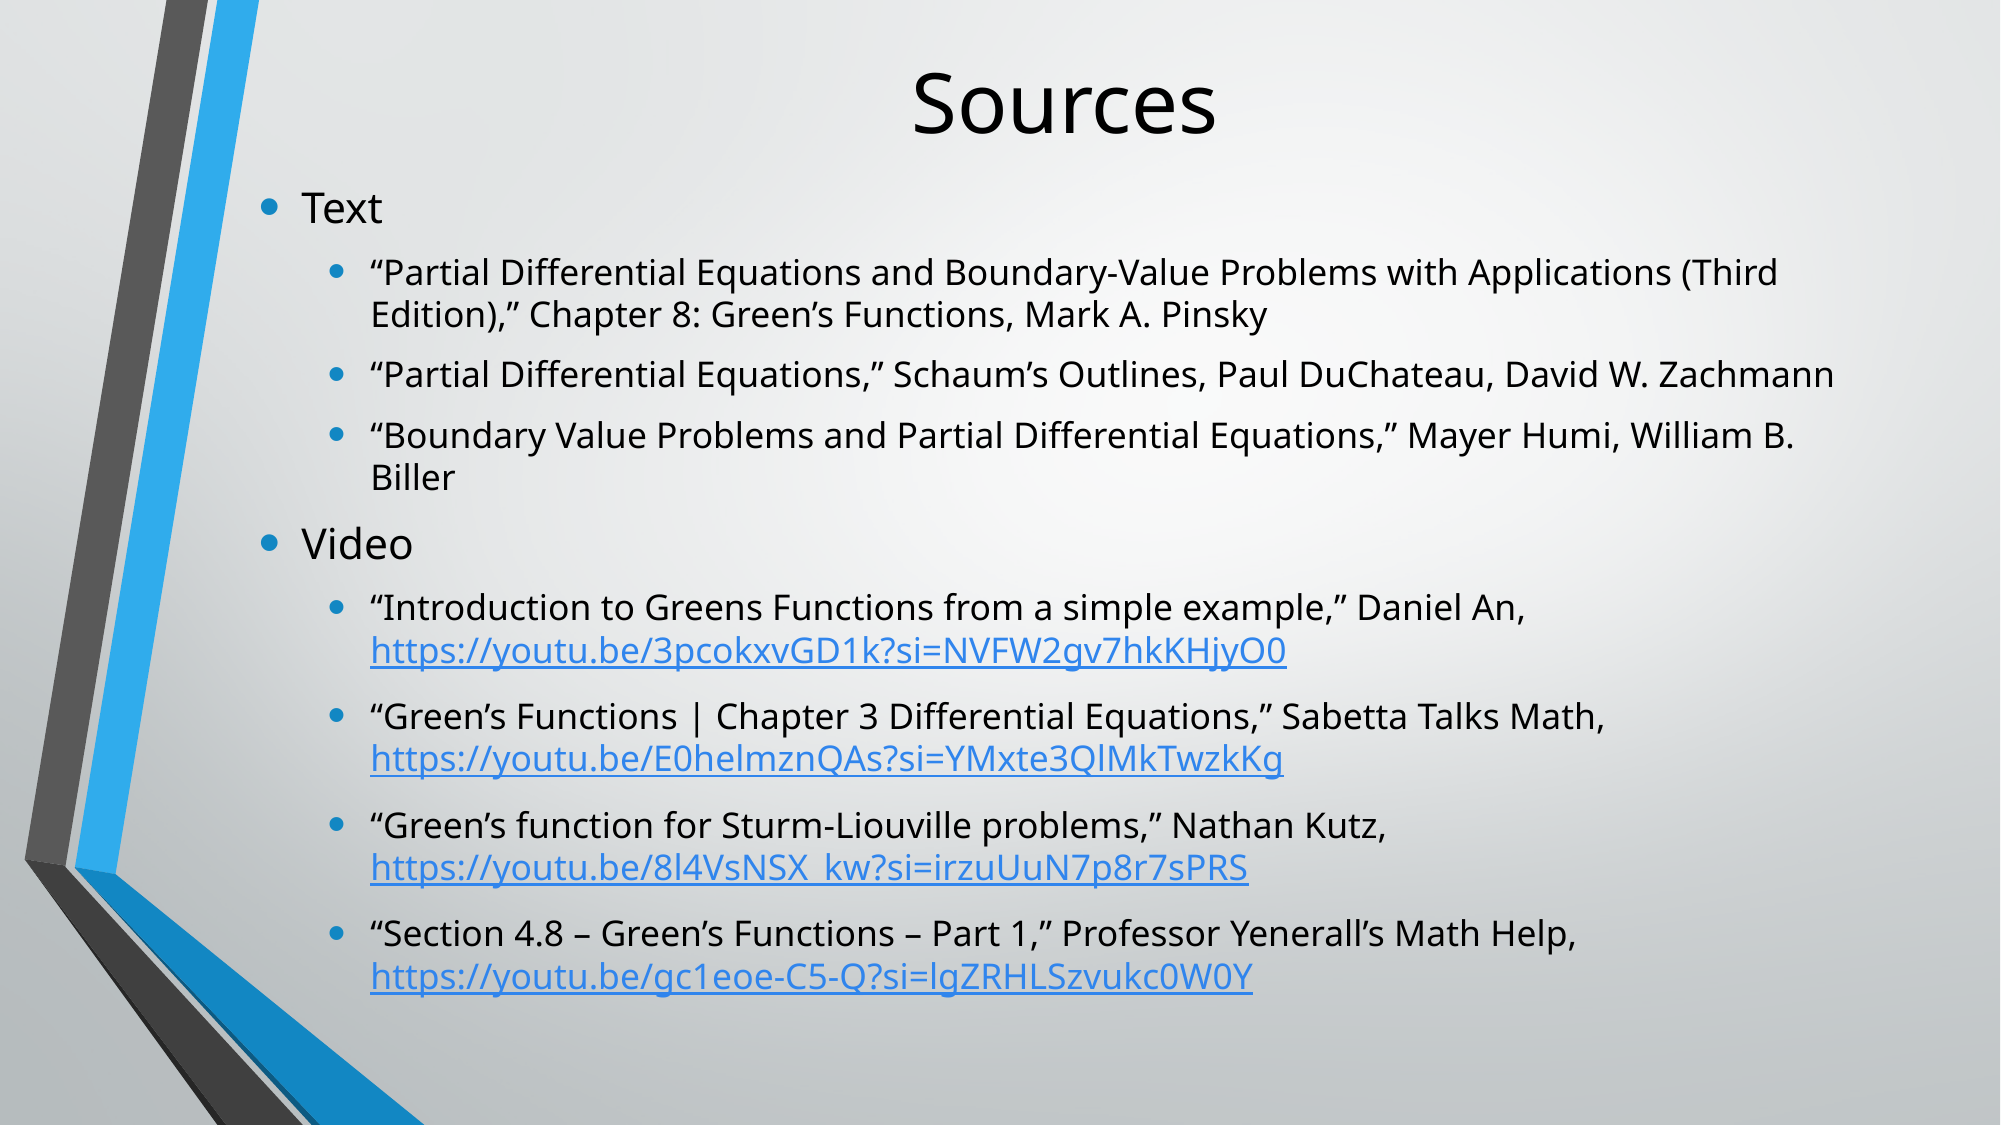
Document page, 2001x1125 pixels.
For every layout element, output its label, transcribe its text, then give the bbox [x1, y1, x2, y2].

title Sources [243, 30, 1887, 170]
list Text “Partial Differential Equations and Boundary-Value Problems with Applications (Third Edition),” Chapter 8: Green’s Functions, Mark A. Pinsky “Partial Differential Equations,” Schaum’s Outlines, Paul DuChateau, David W. Zachmann “Boundary Value Problems and Partial Differential Equations,” Mayer Humi, William B. Biller Video “Introduction to Greens Functions from a simple example,” Daniel An, https://youtu.be/3pcokxvGD1k?si=NVFW2gv7hkKHjyO0 “Green’s Functions | Chapter 3 Differential Equations,” Sabetta Talks Math, https://youtu.be/E0helmznQAs?si=YMxte3QlMkTwzkKg “Green’s function for Sturm-Liouville problems,” Nathan Kutz, https://youtu.be/8l4VsNSX_kw?si=irzuUuN7p8r7sPRS “Section 4.8 – Green’s Functions – Part 1,” Professor Yenerall’s Math Help, https://youtu.be/gc1eoe-C5-Q?si=lgZRHLSzvukc0W0Y [243, 170, 1887, 1013]
